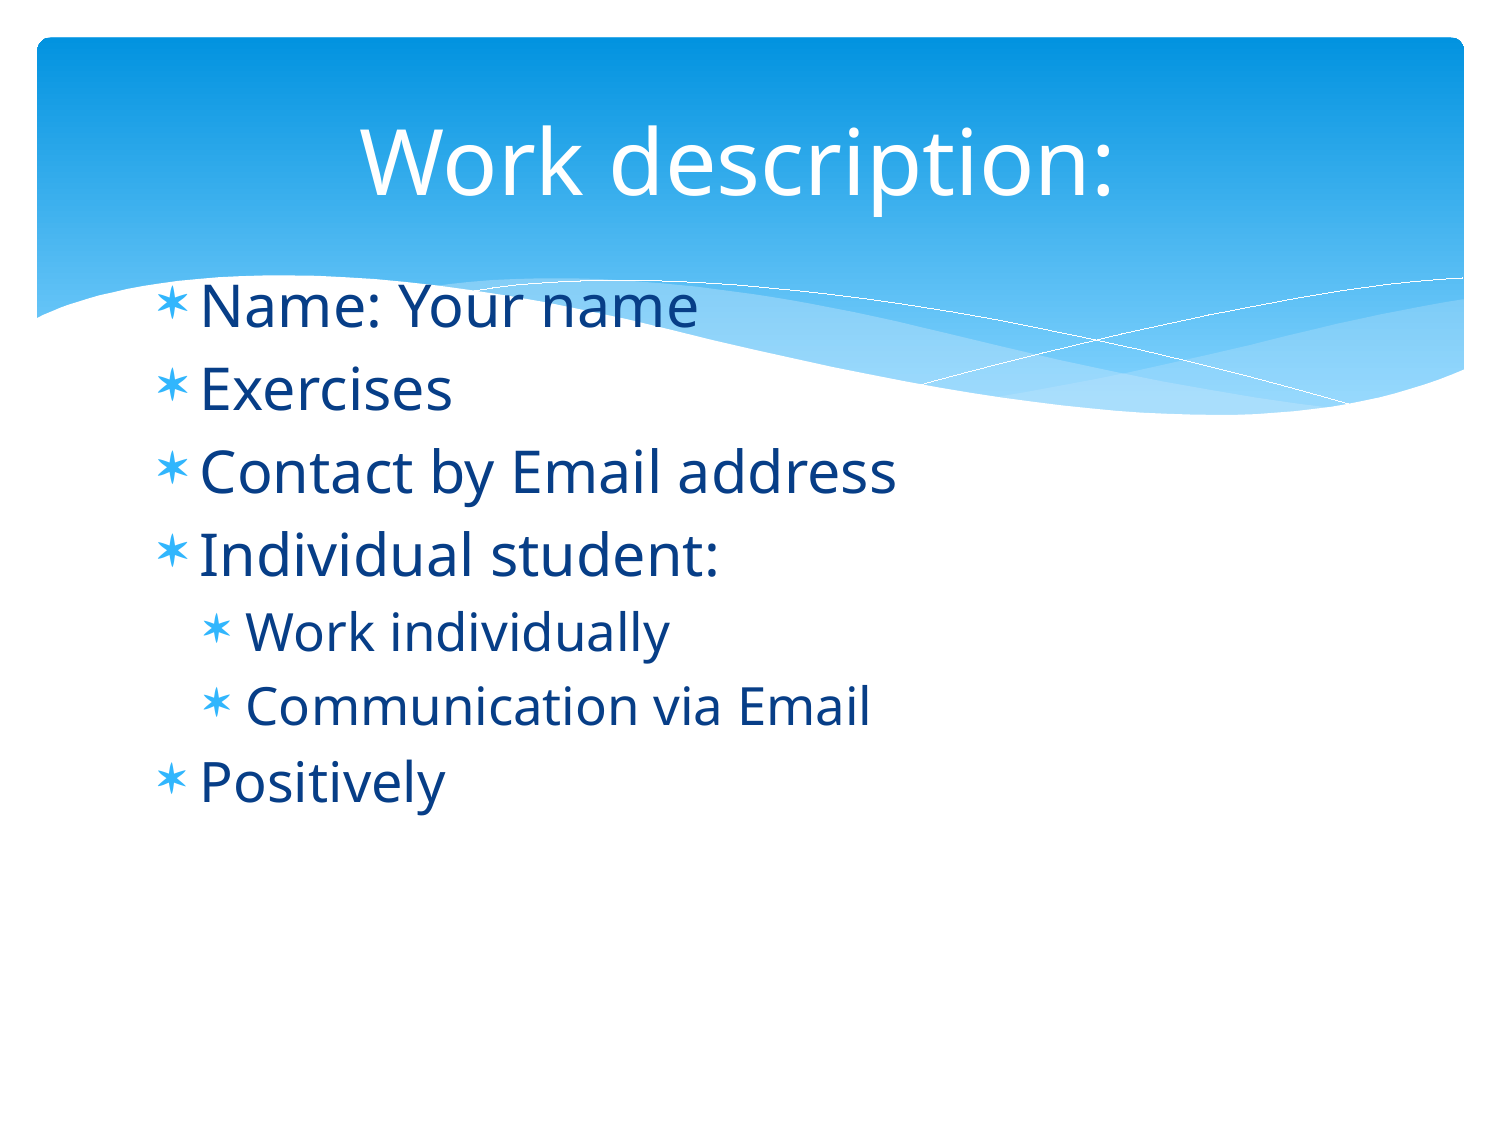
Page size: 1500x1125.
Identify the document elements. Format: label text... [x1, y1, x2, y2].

title Work description: [75, 55, 1425, 261]
list Name: Your name Exercises Contact by Email address Individual student: Work individually Communication via Email Positively [143, 261, 1359, 828]
